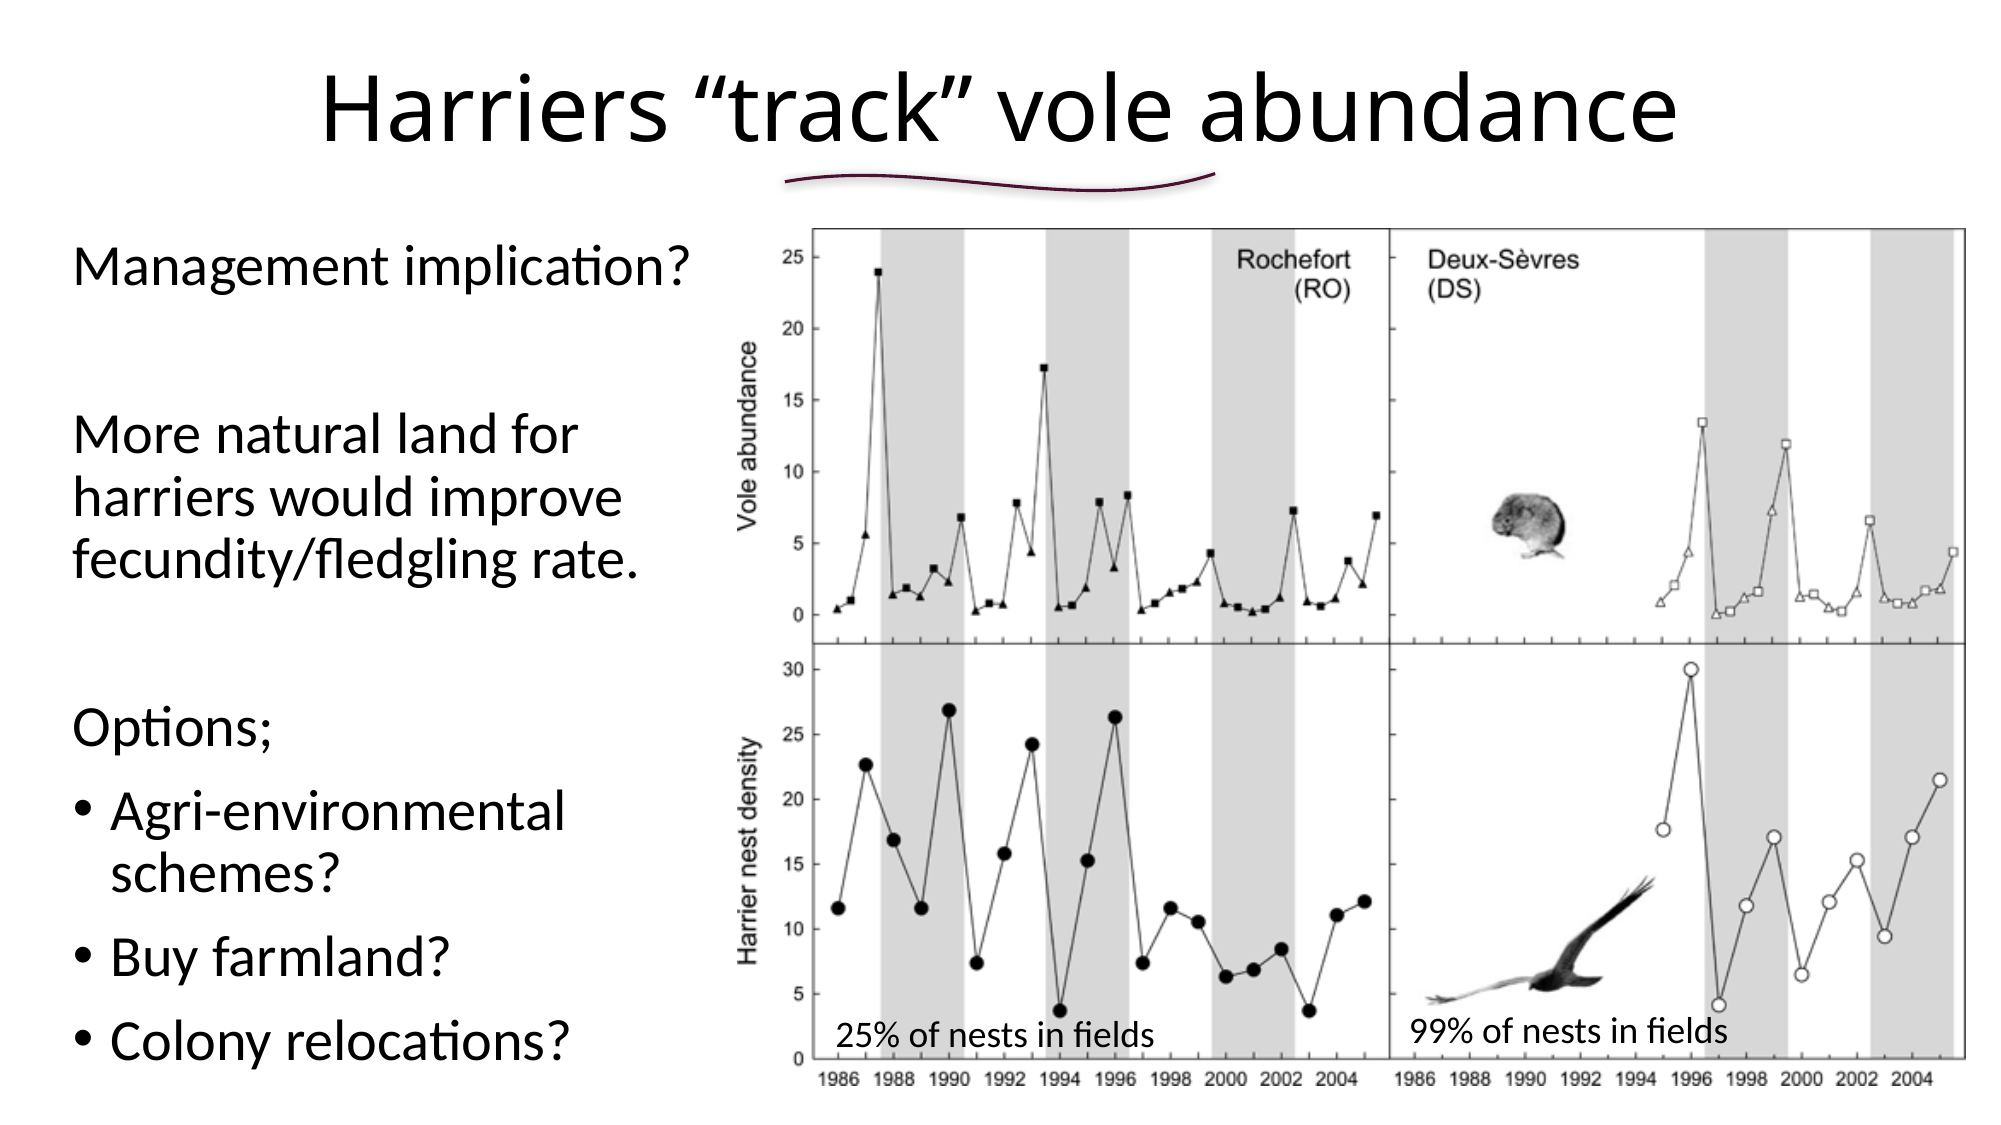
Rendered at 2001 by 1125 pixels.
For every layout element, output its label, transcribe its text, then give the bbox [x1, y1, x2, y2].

title Harriers “track” vole abundance [0, 3, 2000, 221]
text_box [784, 173, 1216, 191]
list Management implication? More natural land for harriers would improve fecundity/fledgling rate. Options; Agri-environmental schemes? Buy farmland? Colony relocations? [57, 228, 737, 1086]
picture [737, 228, 1966, 1086]
